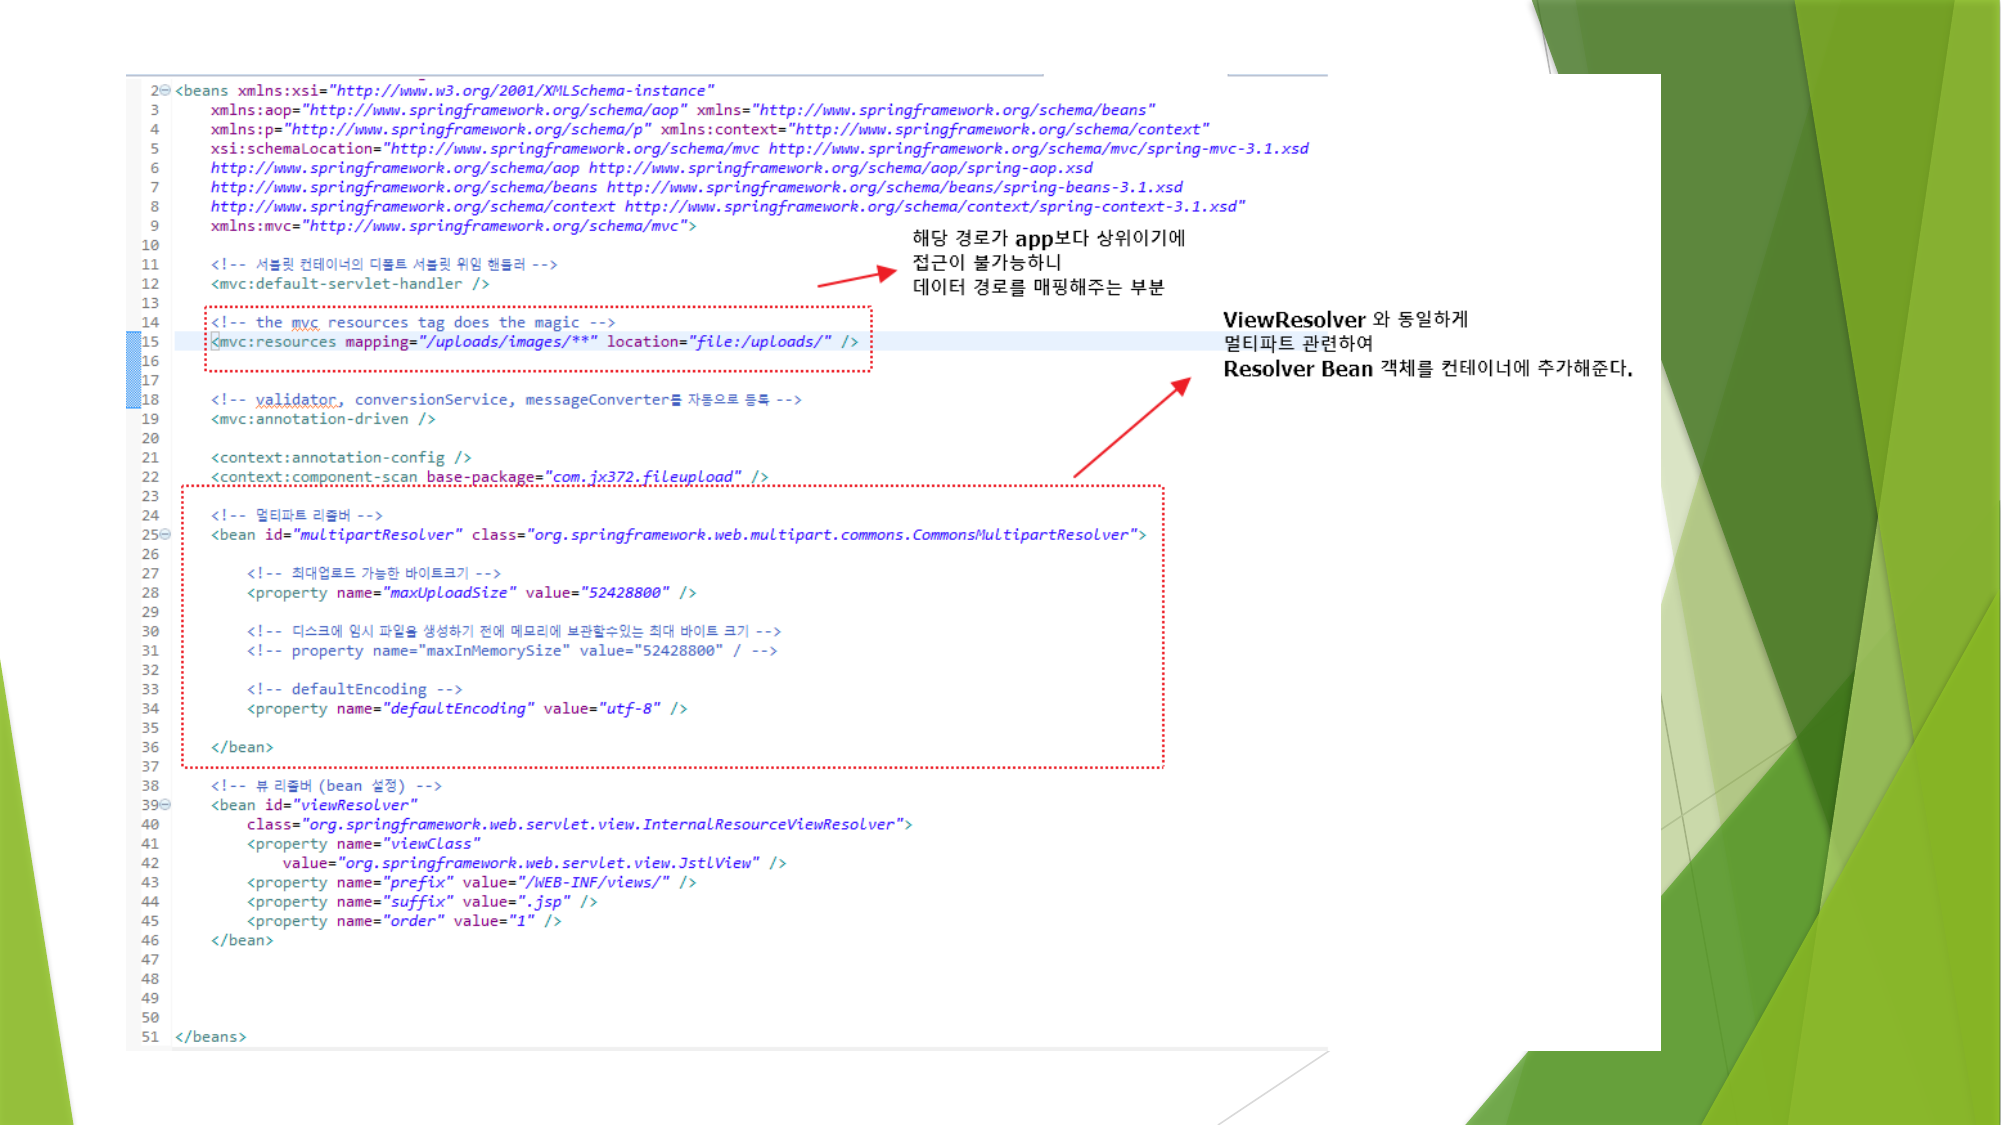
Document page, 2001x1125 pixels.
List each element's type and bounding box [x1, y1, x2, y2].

picture [125, 74, 1662, 1051]
